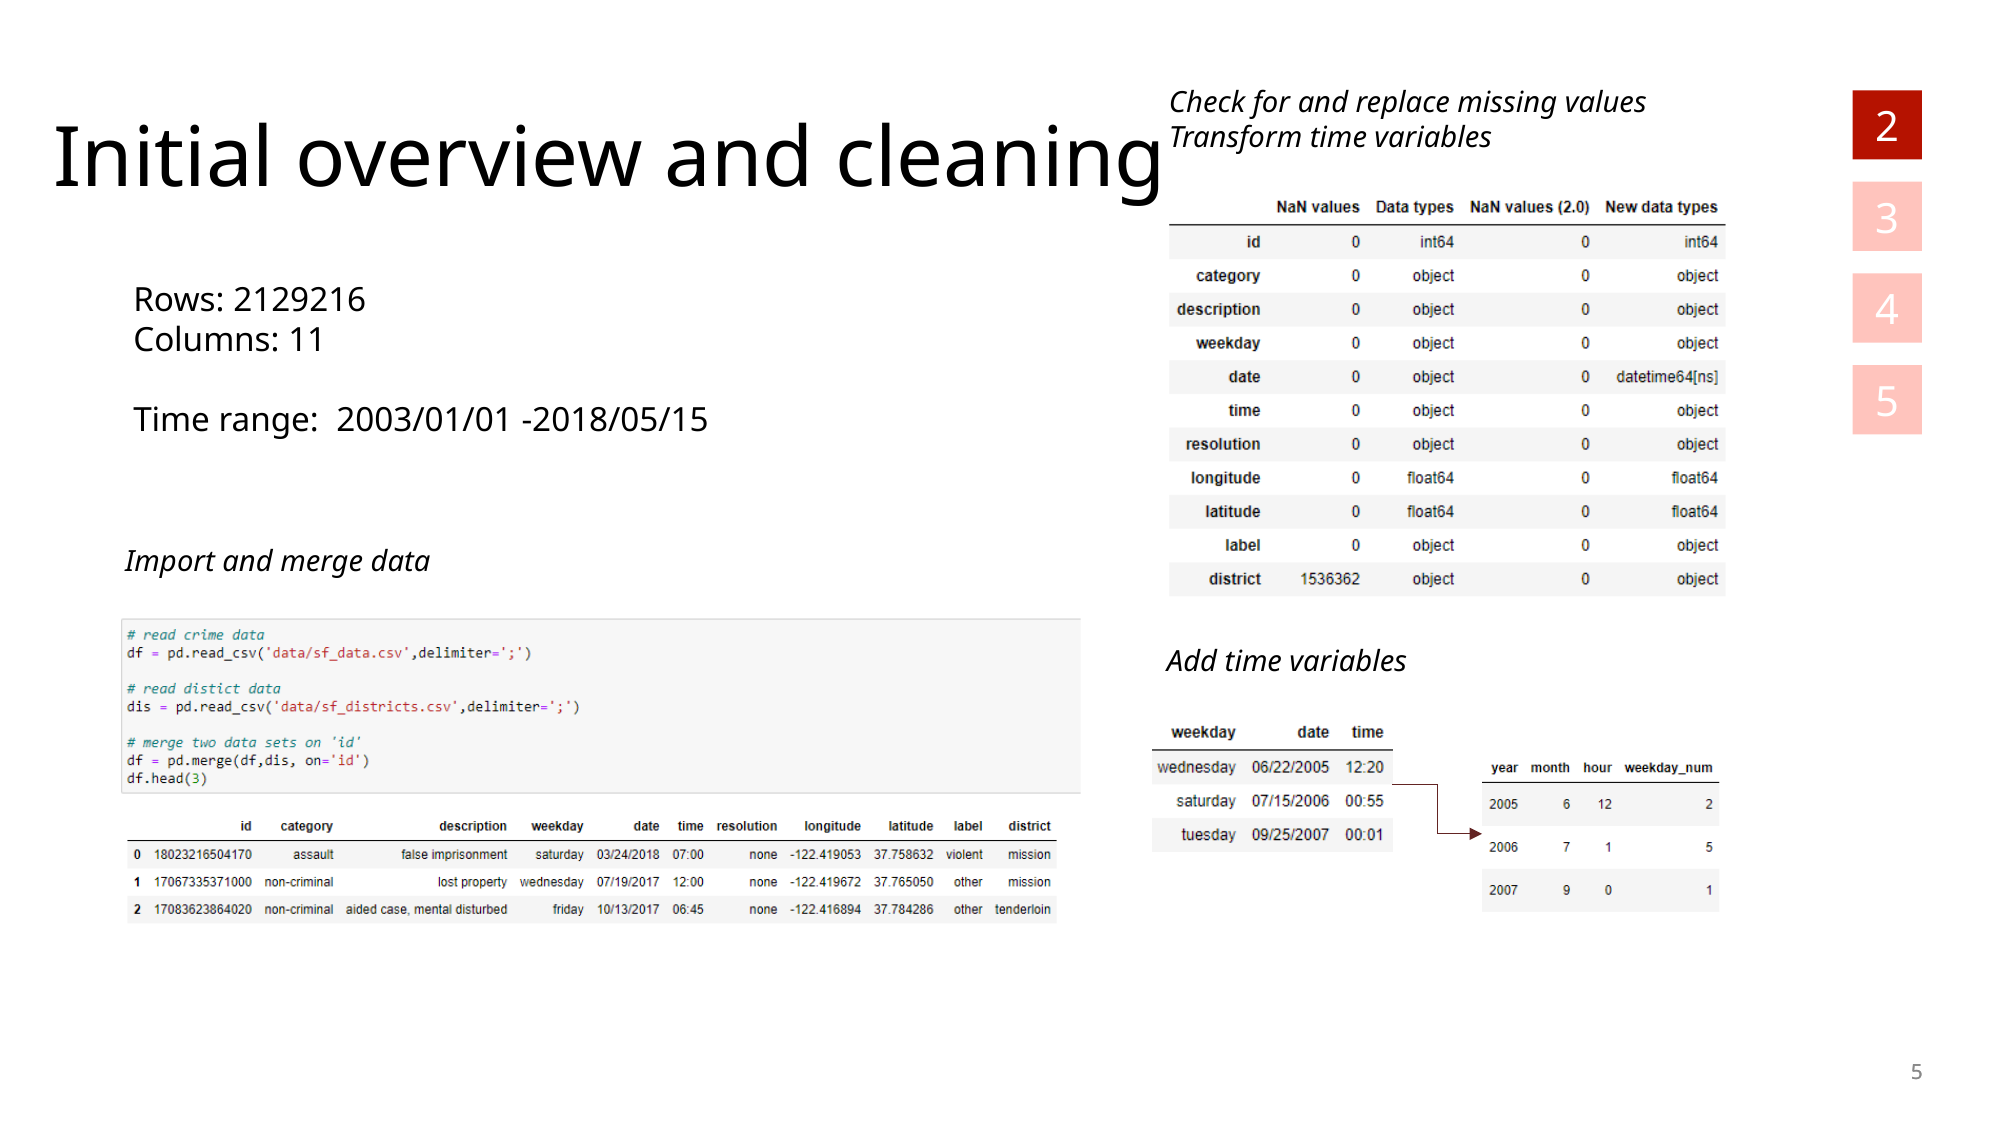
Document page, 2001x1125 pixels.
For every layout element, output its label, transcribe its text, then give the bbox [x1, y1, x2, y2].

picture [118, 606, 1081, 925]
text_box Import and merge data [102, 534, 705, 585]
picture [1152, 717, 1393, 852]
picture [1168, 176, 1749, 617]
text_box Check for and replace missing values Transform time variables [1154, 76, 1756, 161]
text_box 5 [1684, 1042, 1938, 1103]
text_box 4 [1851, 272, 1923, 344]
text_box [1392, 784, 1483, 834]
text_box 3 [1851, 181, 1923, 252]
text_box 2 [1851, 89, 1923, 160]
text_box Add time variables [1152, 634, 1754, 685]
text_box 5 [1851, 364, 1923, 435]
text_box Initial overview and cleaning [38, 95, 1183, 211]
text_box Rows: 2129216 Columns: 11 Time range: 2003/01/01 -2018/05/15 [118, 270, 741, 486]
picture [1481, 754, 1730, 914]
